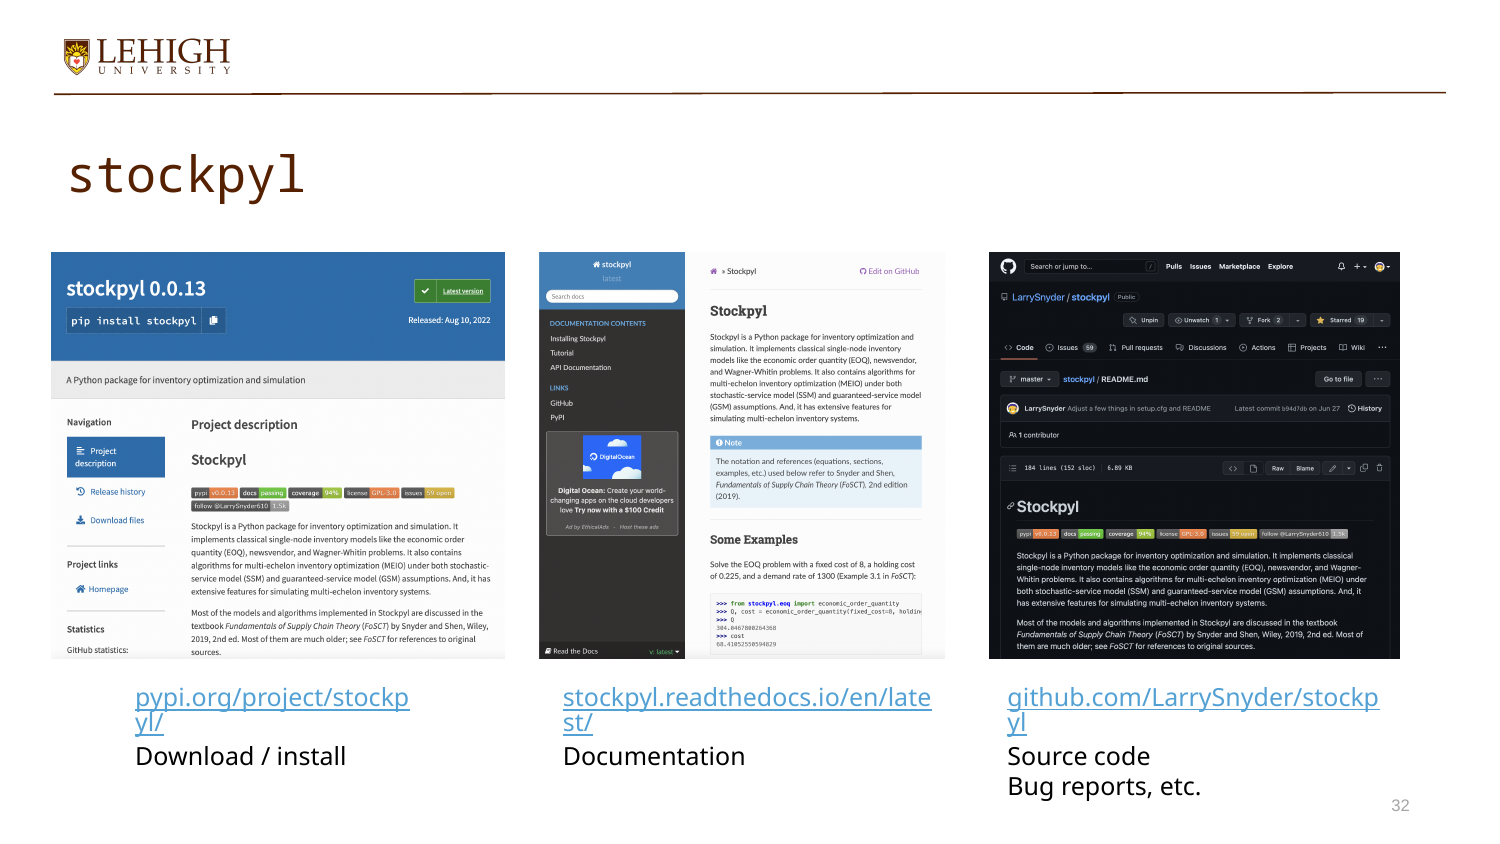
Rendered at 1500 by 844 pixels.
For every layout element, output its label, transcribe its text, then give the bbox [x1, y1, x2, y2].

picture [53, 28, 240, 87]
picture [50, 252, 506, 660]
picture [539, 252, 945, 659]
title stockpyl [51, 127, 925, 222]
picture [989, 252, 1400, 659]
text_box stockpyl.readthedocs.io/en/latest/ Documentation [548, 674, 952, 754]
text_box github.com/LarrySnyder/stockpyl Source code Bug reports, etc. [992, 674, 1397, 783]
text_box pypi.org/project/stockpyl/ Download / install [120, 674, 436, 754]
